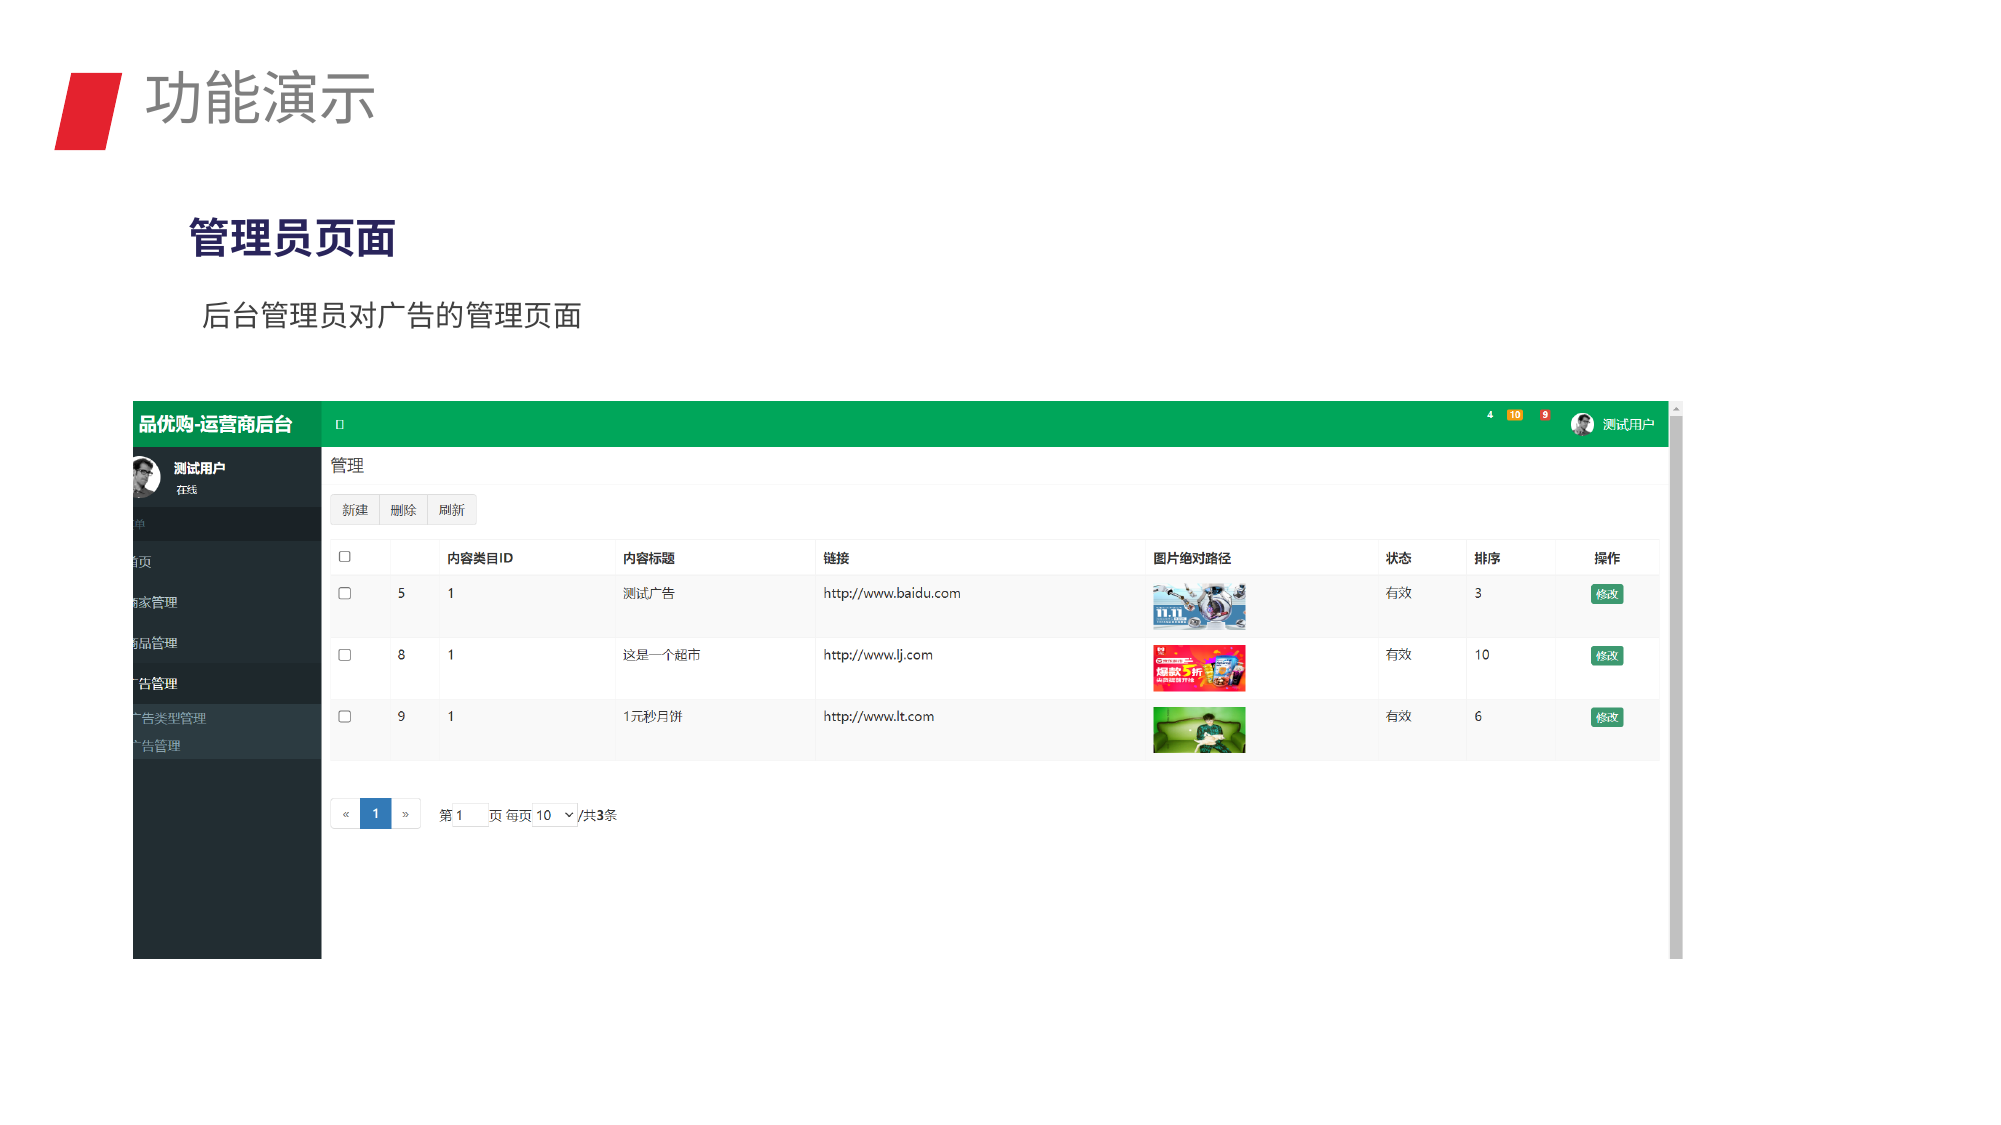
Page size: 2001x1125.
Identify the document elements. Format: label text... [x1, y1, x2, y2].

picture [133, 401, 1683, 959]
text_box 后台管理员对广告的管理页面 [187, 280, 919, 339]
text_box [54, 56, 391, 151]
text_box 管理员页面 [174, 205, 1000, 270]
